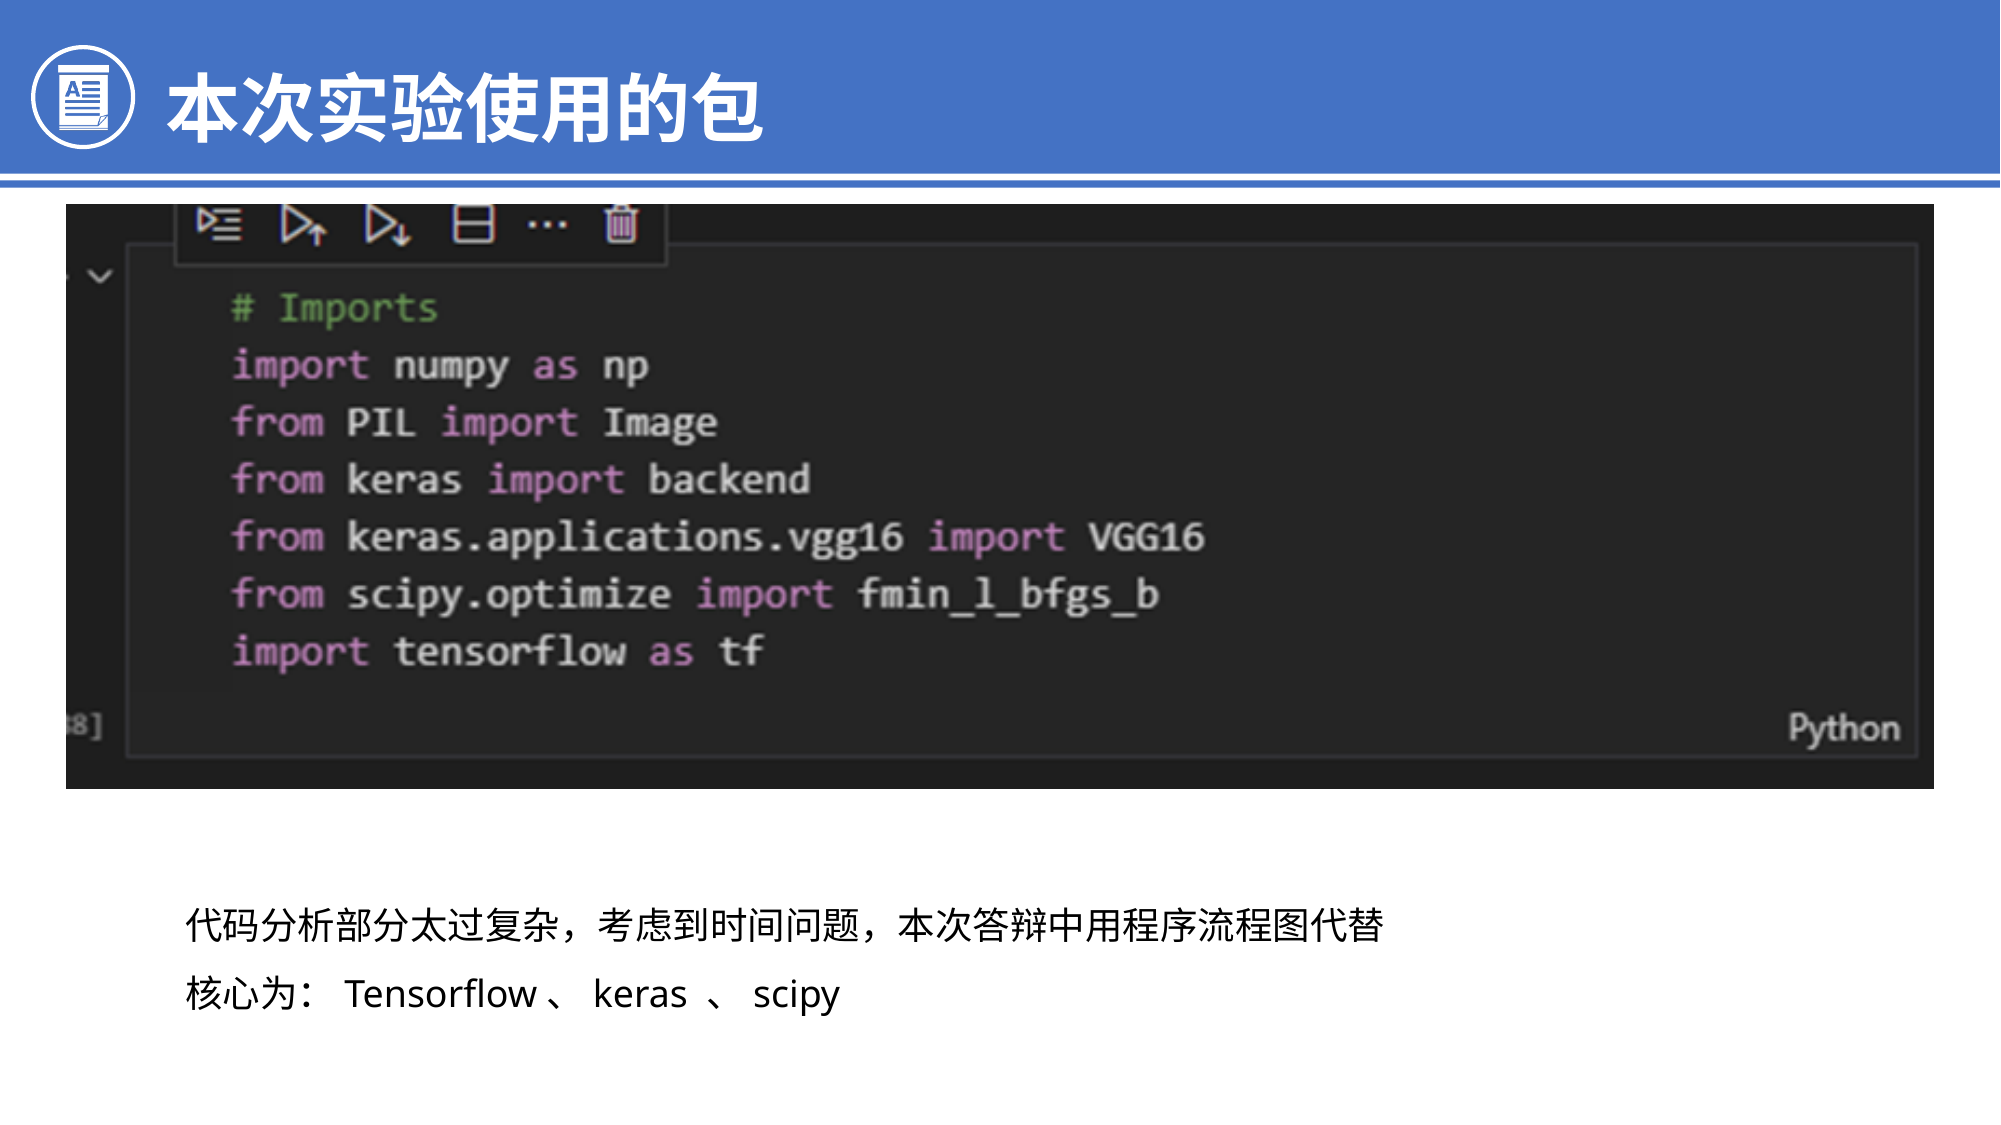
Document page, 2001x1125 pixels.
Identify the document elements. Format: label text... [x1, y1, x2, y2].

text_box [33, 47, 134, 148]
text_box 代码分析部分太过复杂，考虑到时间问题，本次答辩中用程序流程图代替 核心为：Tensorflow、keras 、scipy [83, 872, 1950, 1023]
text_box 本次实验使用的包 [150, 9, 1218, 160]
text_box [0, 179, 2000, 189]
text_box [0, 0, 2000, 175]
picture [66, 204, 1934, 790]
